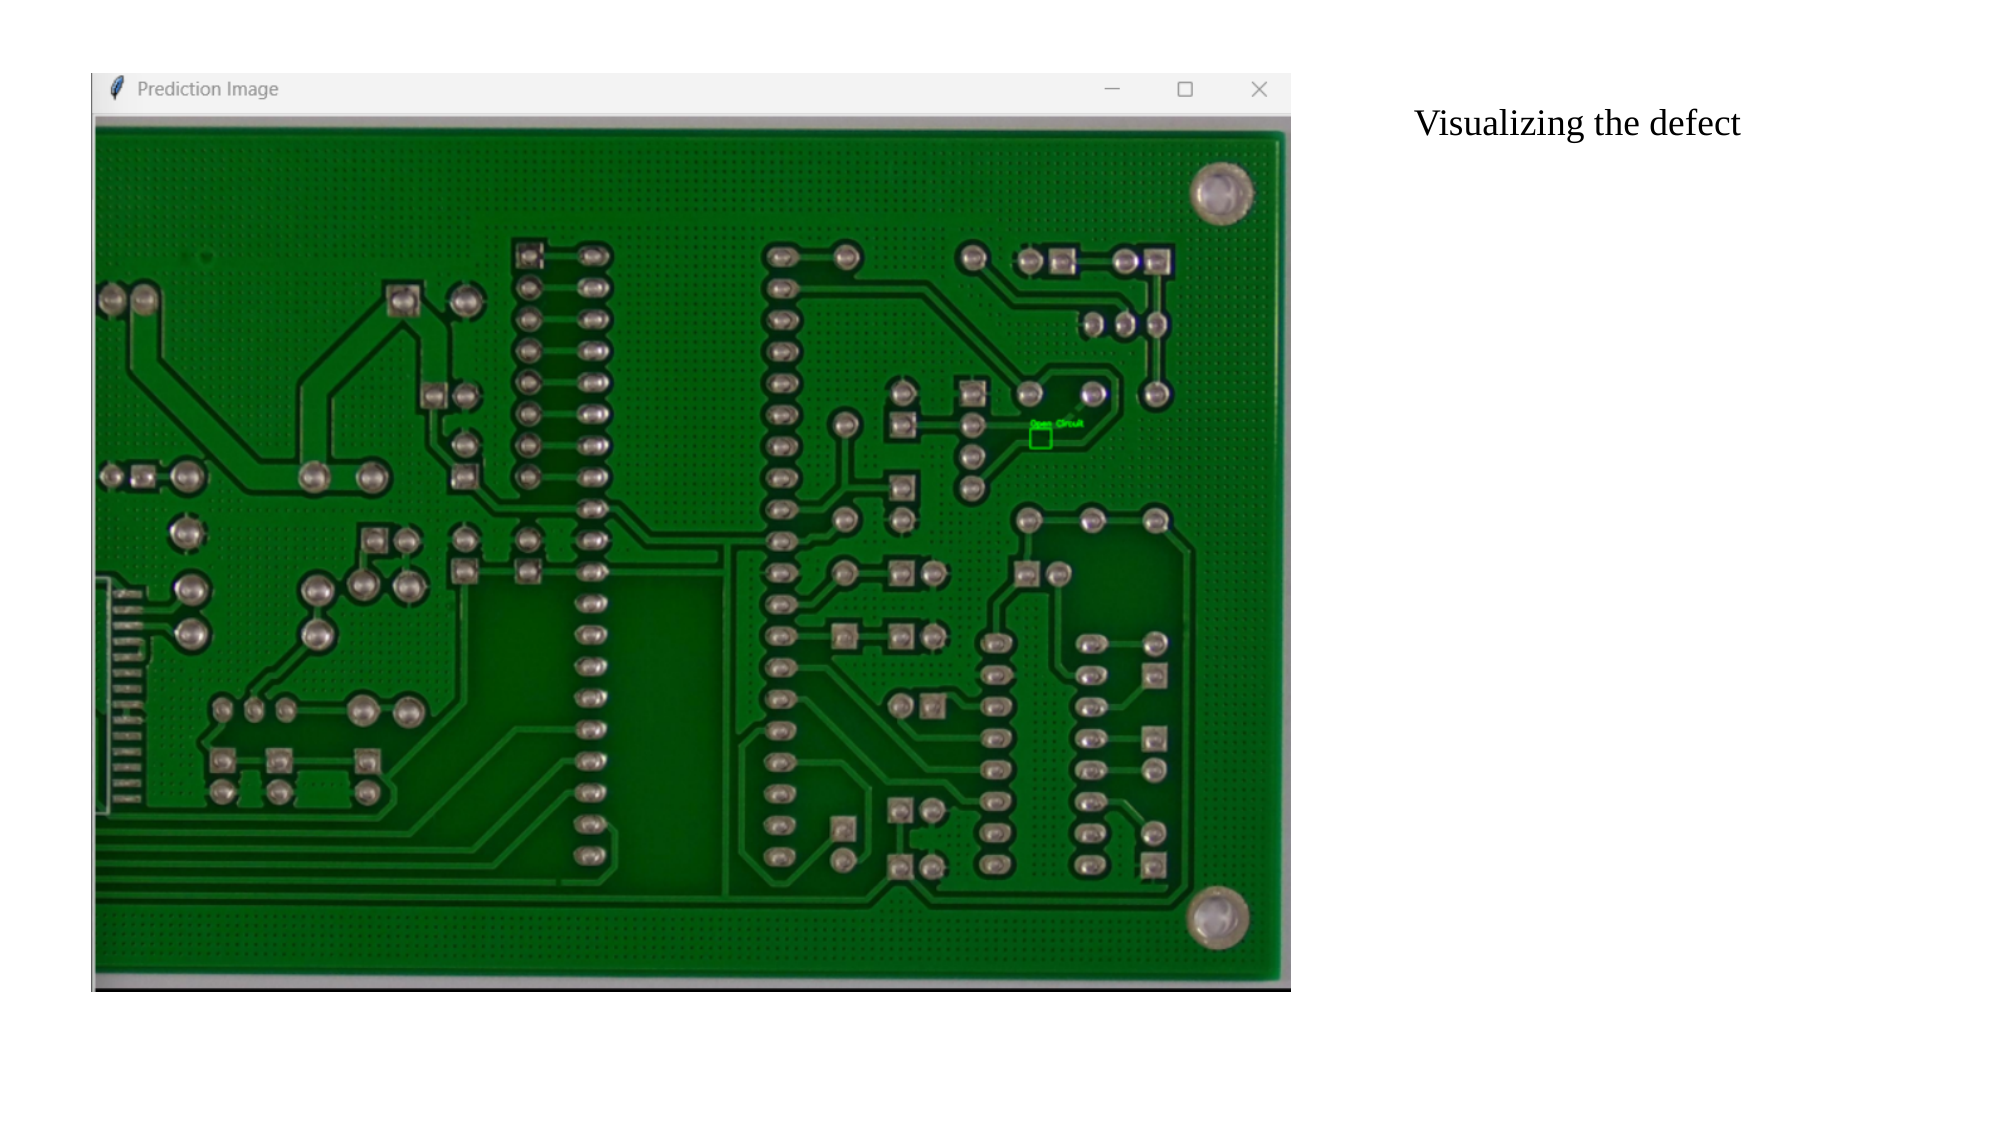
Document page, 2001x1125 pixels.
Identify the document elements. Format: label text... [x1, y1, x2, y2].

text_box Visualizing the defect [1398, 90, 1885, 195]
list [91, 73, 1291, 992]
